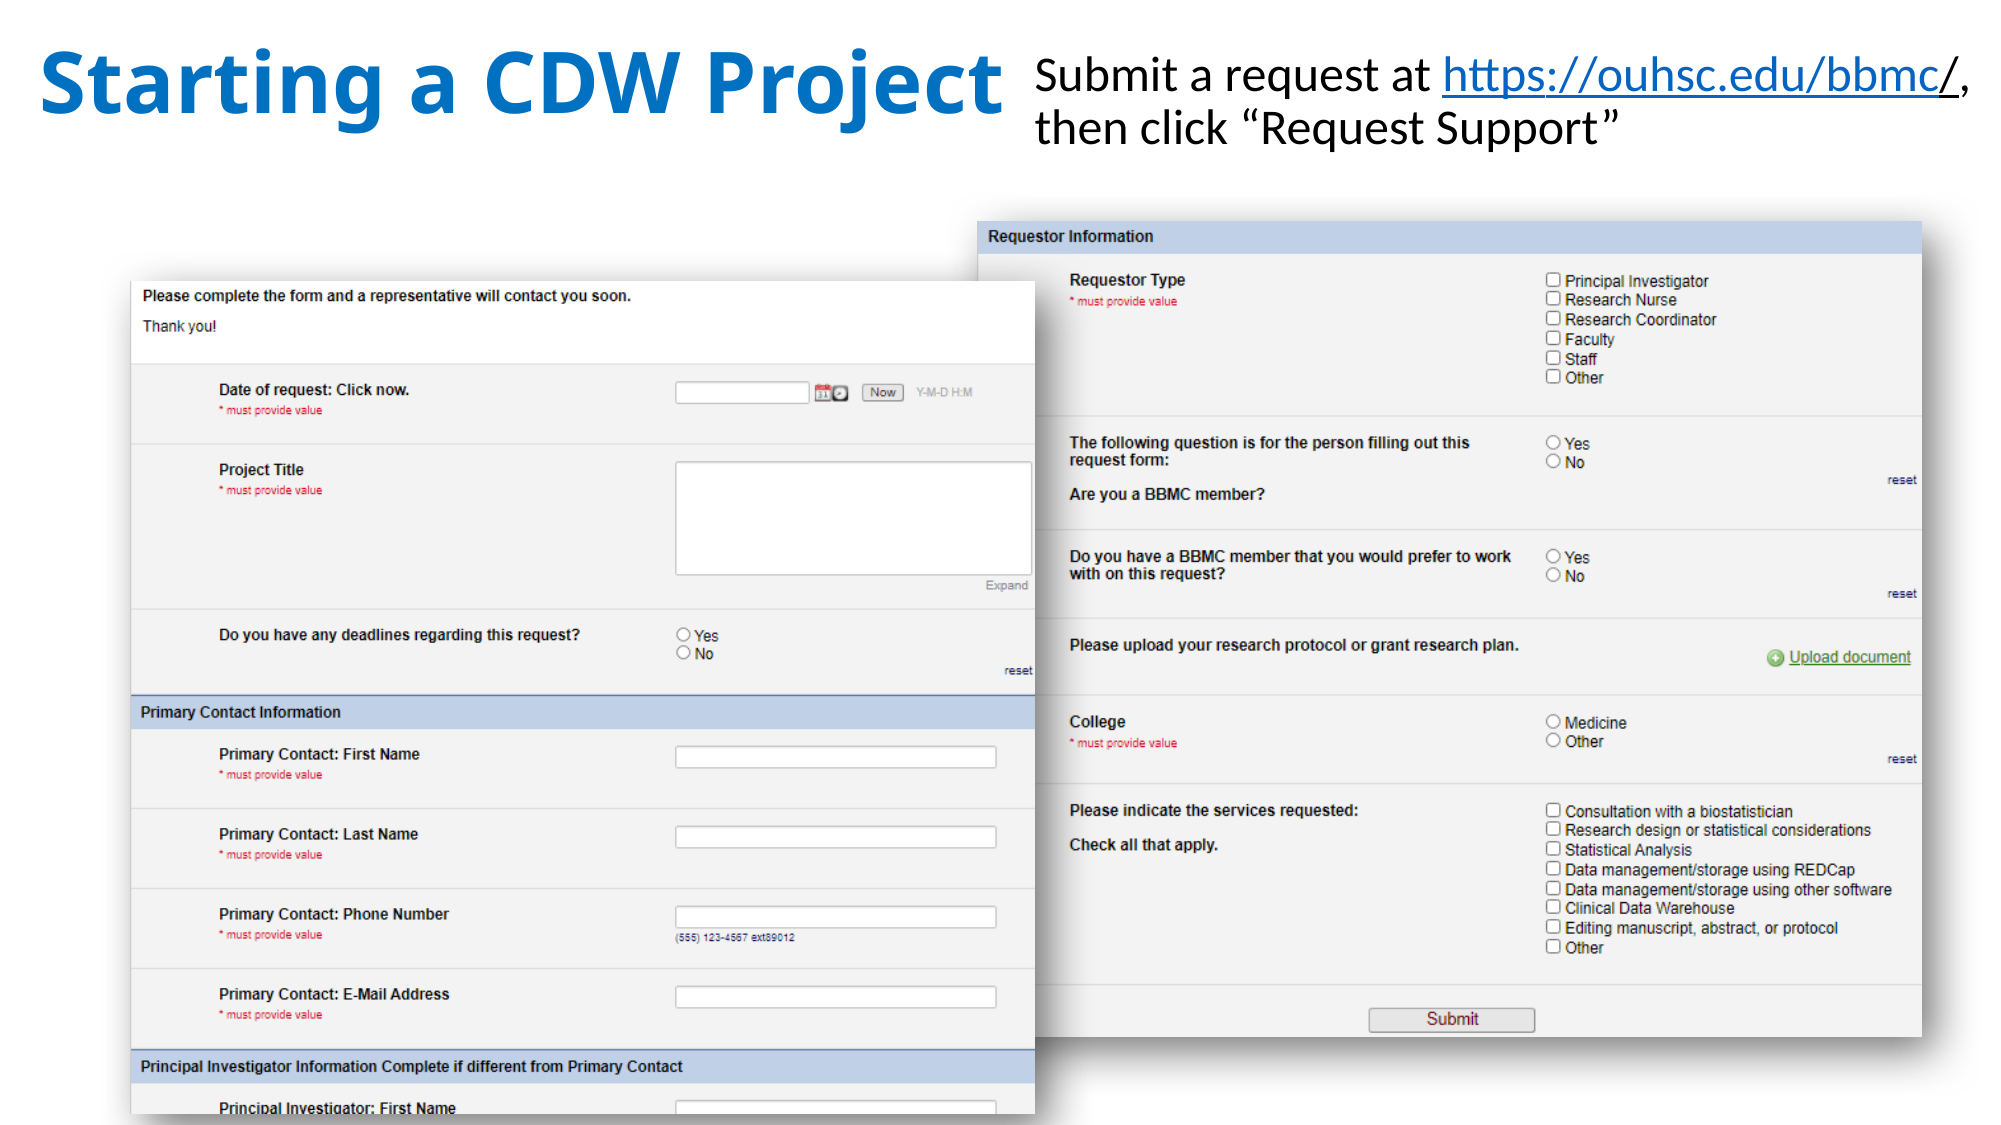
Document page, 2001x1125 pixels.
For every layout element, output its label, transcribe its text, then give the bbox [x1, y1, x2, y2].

text_box Submit a request at https://ouhsc.edu/bbmc/, then click “Request Support” [1019, 40, 2000, 178]
title Starting a CDW Project [24, 31, 1750, 140]
picture [130, 221, 1922, 1115]
